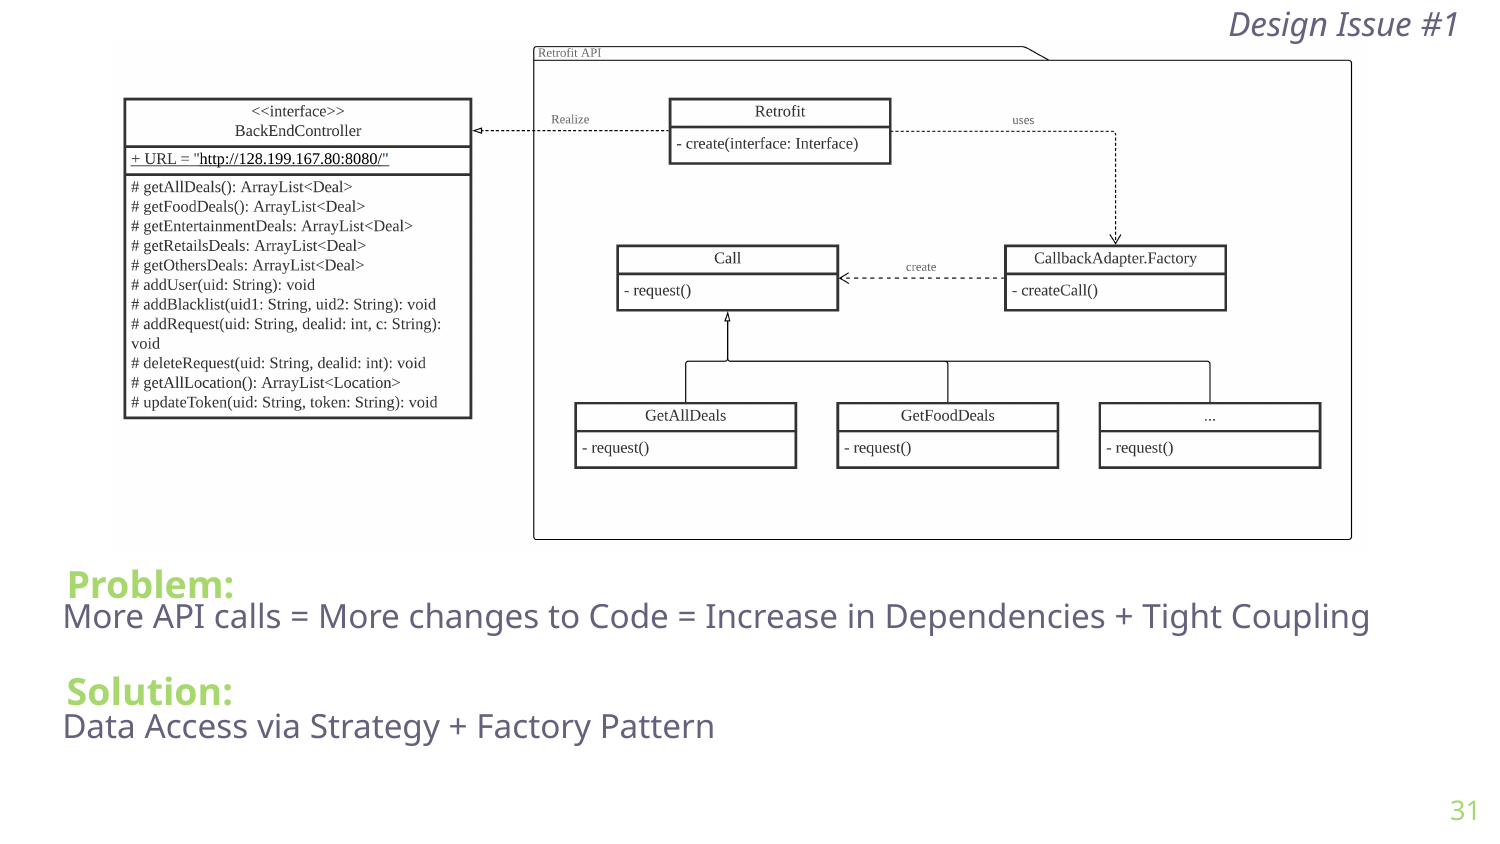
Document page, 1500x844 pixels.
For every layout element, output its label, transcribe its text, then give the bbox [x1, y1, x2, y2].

text_box Data Access via Strategy + Factory Pattern [41, 699, 1459, 780]
text_box Problem: [66, 548, 1322, 620]
picture [111, 35, 1368, 555]
text_box Solution: [66, 628, 1322, 699]
text_box Design Issue #1 [1207, 0, 1500, 83]
list More API calls = More changes to Code = Increase in Dependencies + Tight Coupling [41, 589, 1434, 669]
slide_number 31 [1391, 779, 1482, 844]
